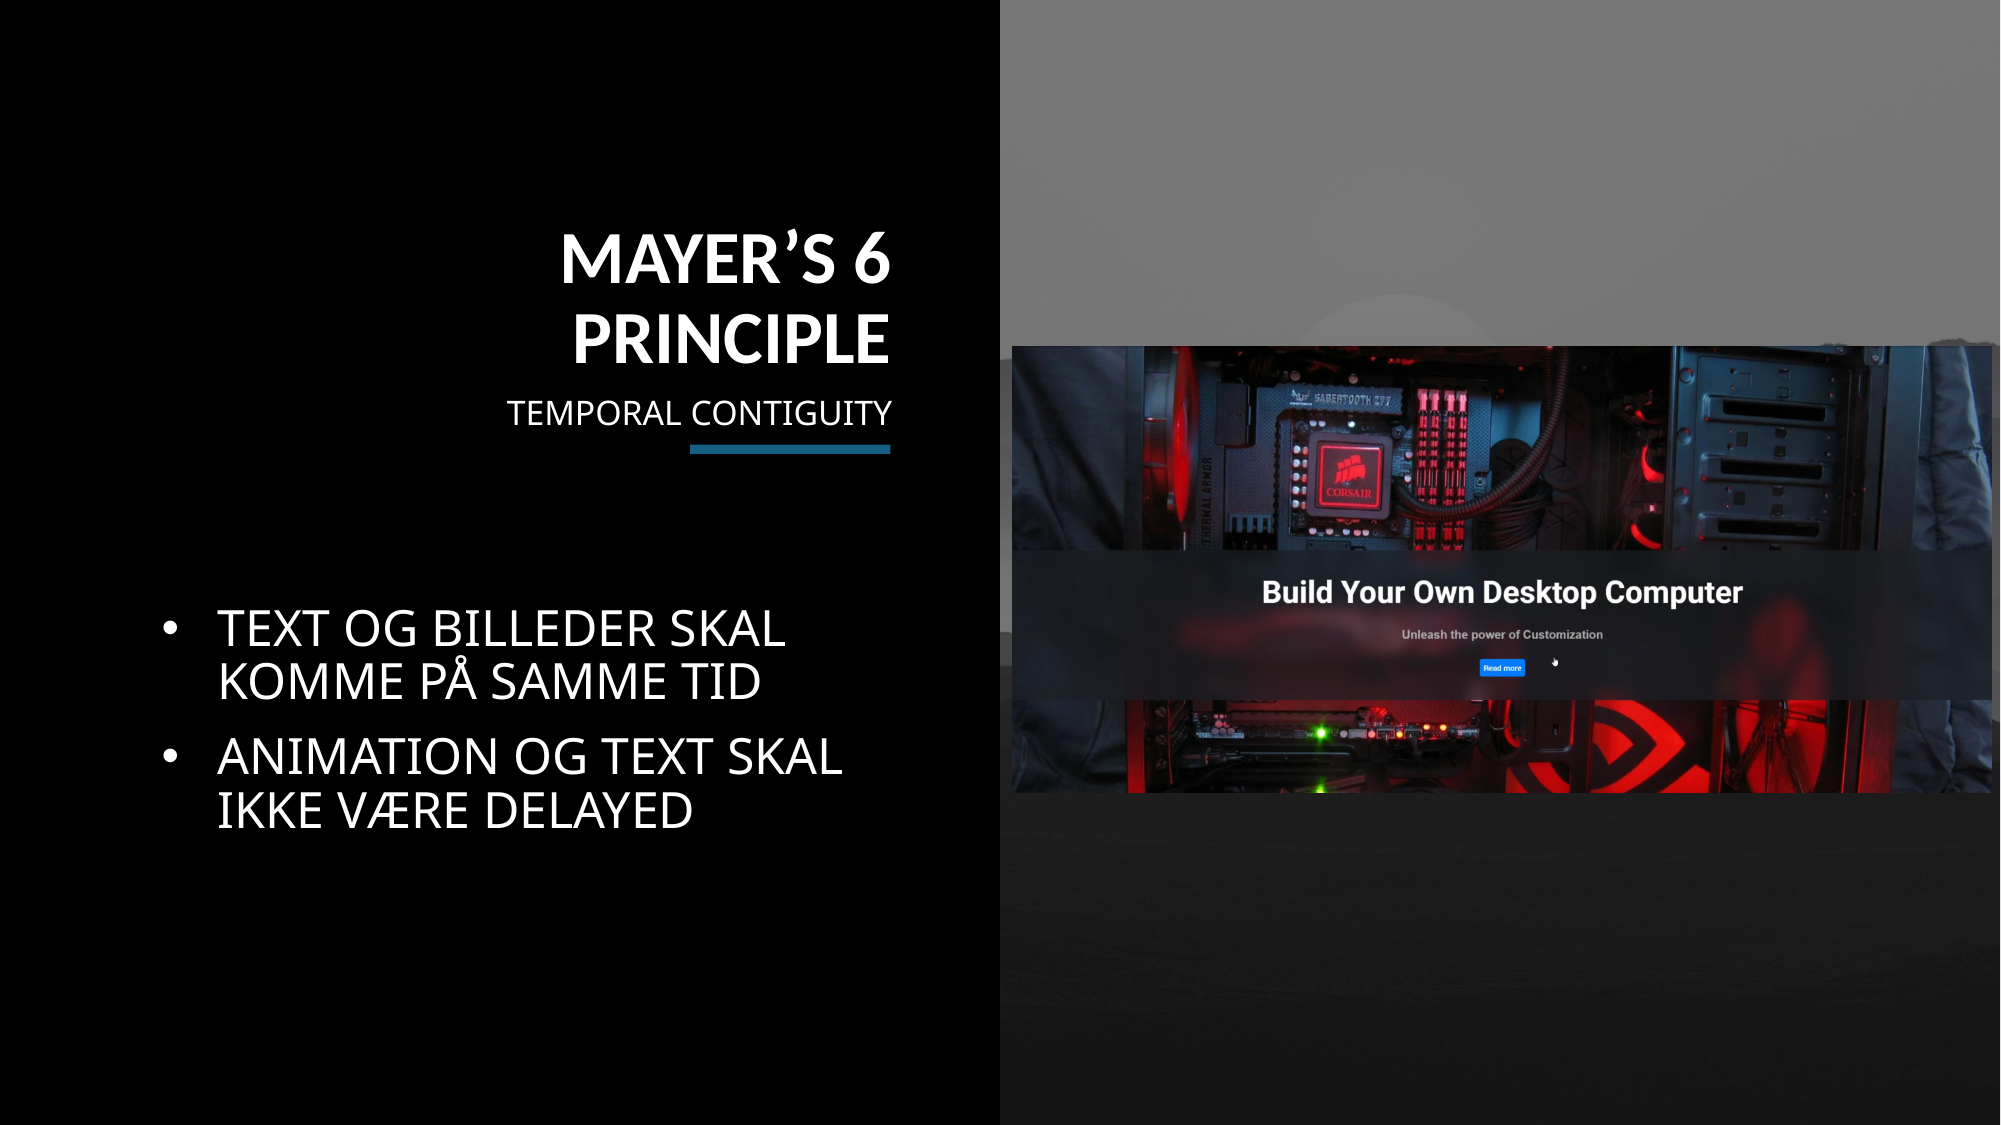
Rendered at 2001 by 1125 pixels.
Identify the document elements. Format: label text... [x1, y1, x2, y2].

text_box [0, 0, 1001, 1125]
text_box [689, 443, 892, 456]
text_box TEMPORAL CONTIGUITY [205, 387, 908, 441]
picture [1001, 0, 2001, 1125]
text_box MAYER’S 6 PRINCIPLE [336, 206, 907, 388]
text_box TEXT OG BILLEDER SKAL KOMME PÅ SAMME TID ANIMATION OG TEXT SKAL IKKE VÆRE DELAYED [146, 595, 908, 966]
